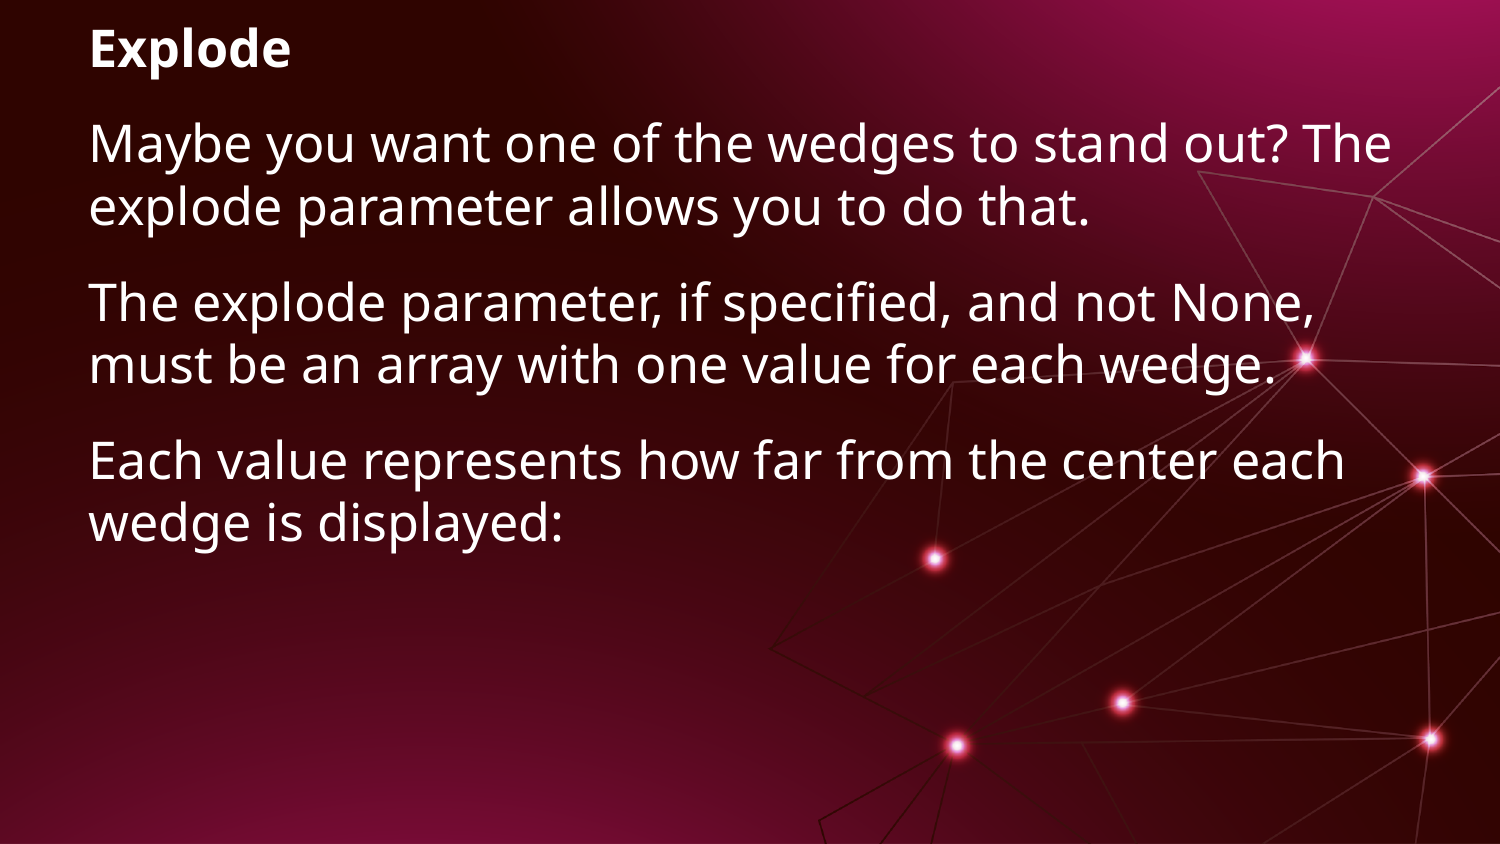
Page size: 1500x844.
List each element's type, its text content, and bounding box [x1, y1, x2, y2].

list Explode Maybe you want one of the wedges to stand out? The explode parameter allows you to do that. The explode parameter, if specified, and not None, must be an array with one value for each wedge. Each value represents how far from the center each wedge is displayed: [73, 0, 1425, 384]
picture [0, 0, 1500, 844]
